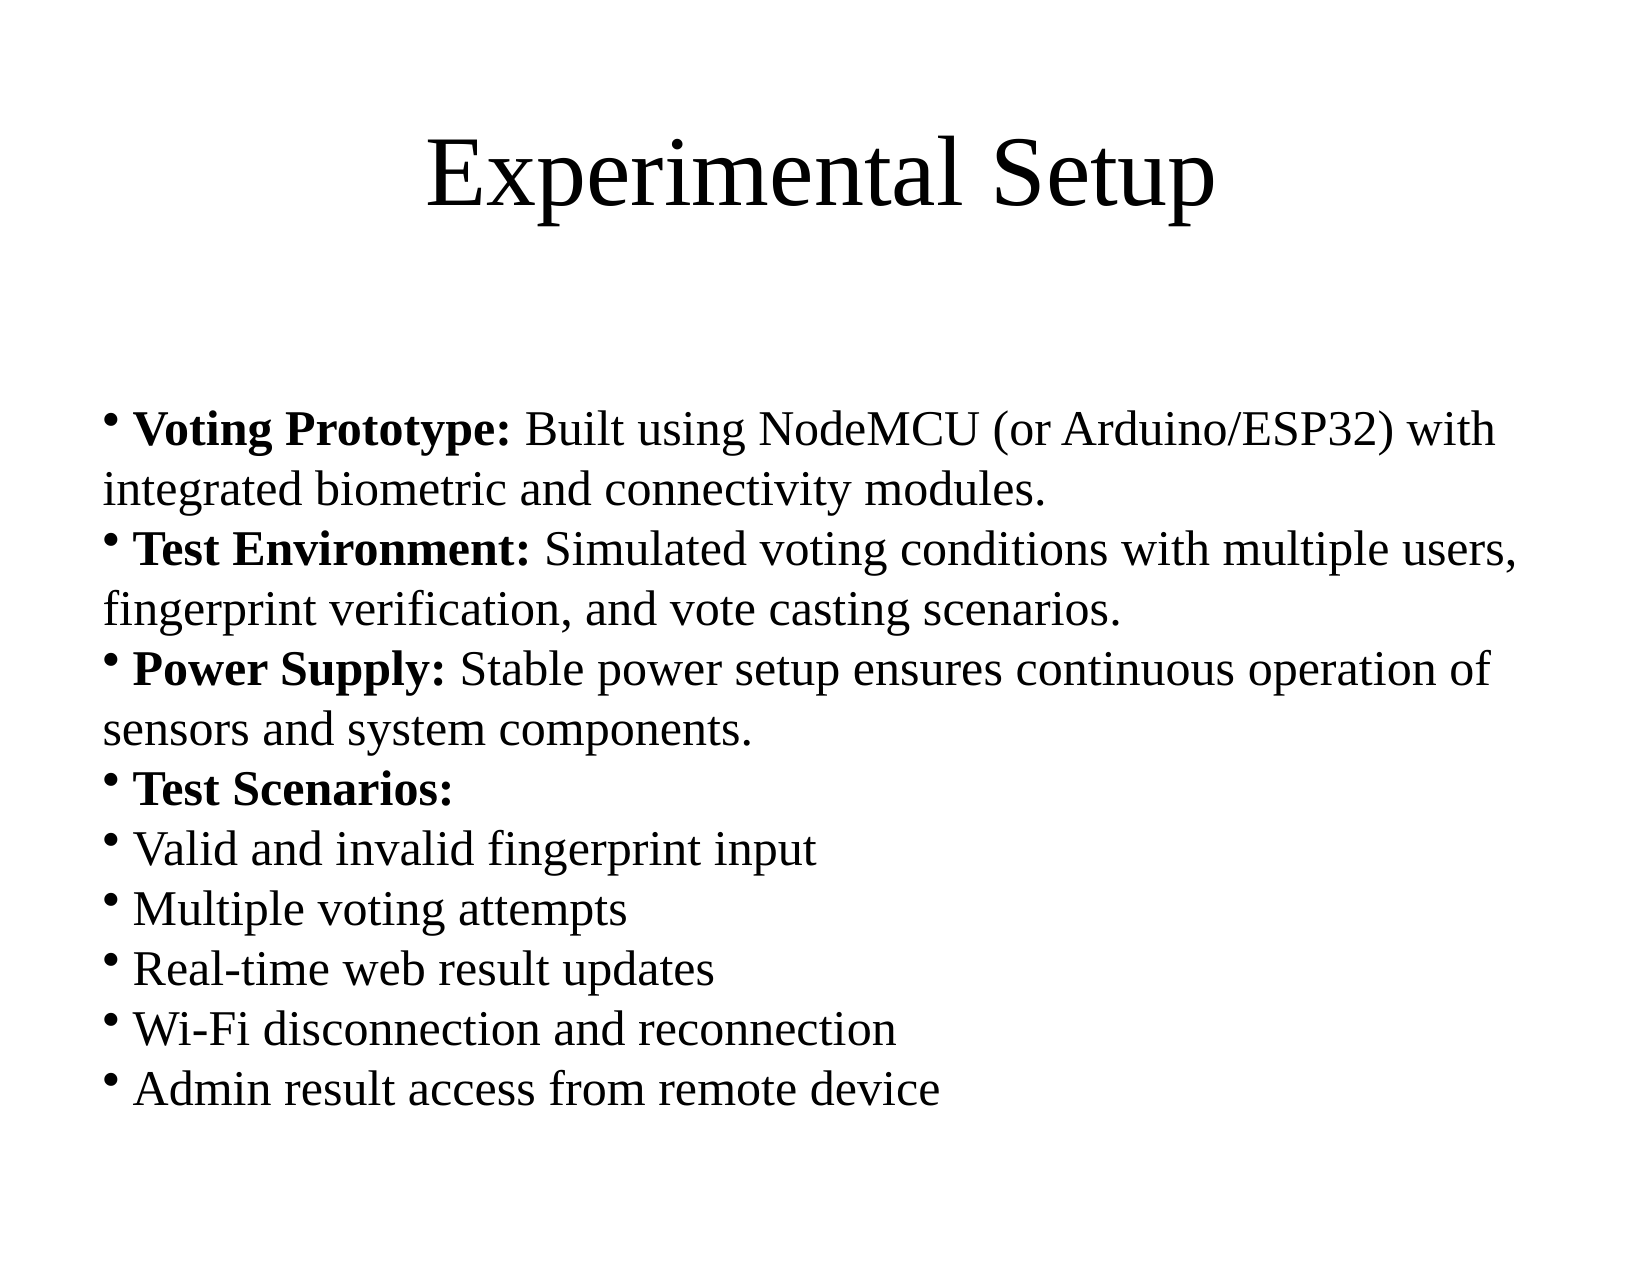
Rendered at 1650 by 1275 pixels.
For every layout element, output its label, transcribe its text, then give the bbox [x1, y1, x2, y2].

text_box Voting Prototype: Built using NodeMCU (or Arduino/ESP32) with integrated biometric and connectivity modules. Test Environment: Simulated voting conditions with multiple users, fingerprint verification, and vote casting scenarios. Power Supply: Stable power setup ensures continuous operation of sensors and system components. Test Scenarios: Valid and invalid fingerprint input Multiple voting attempts Real-time web result updates Wi-Fi disconnection and reconnection Admin result access from remote device [87, 388, 1600, 1169]
title Experimental Setup [134, 102, 1516, 319]
